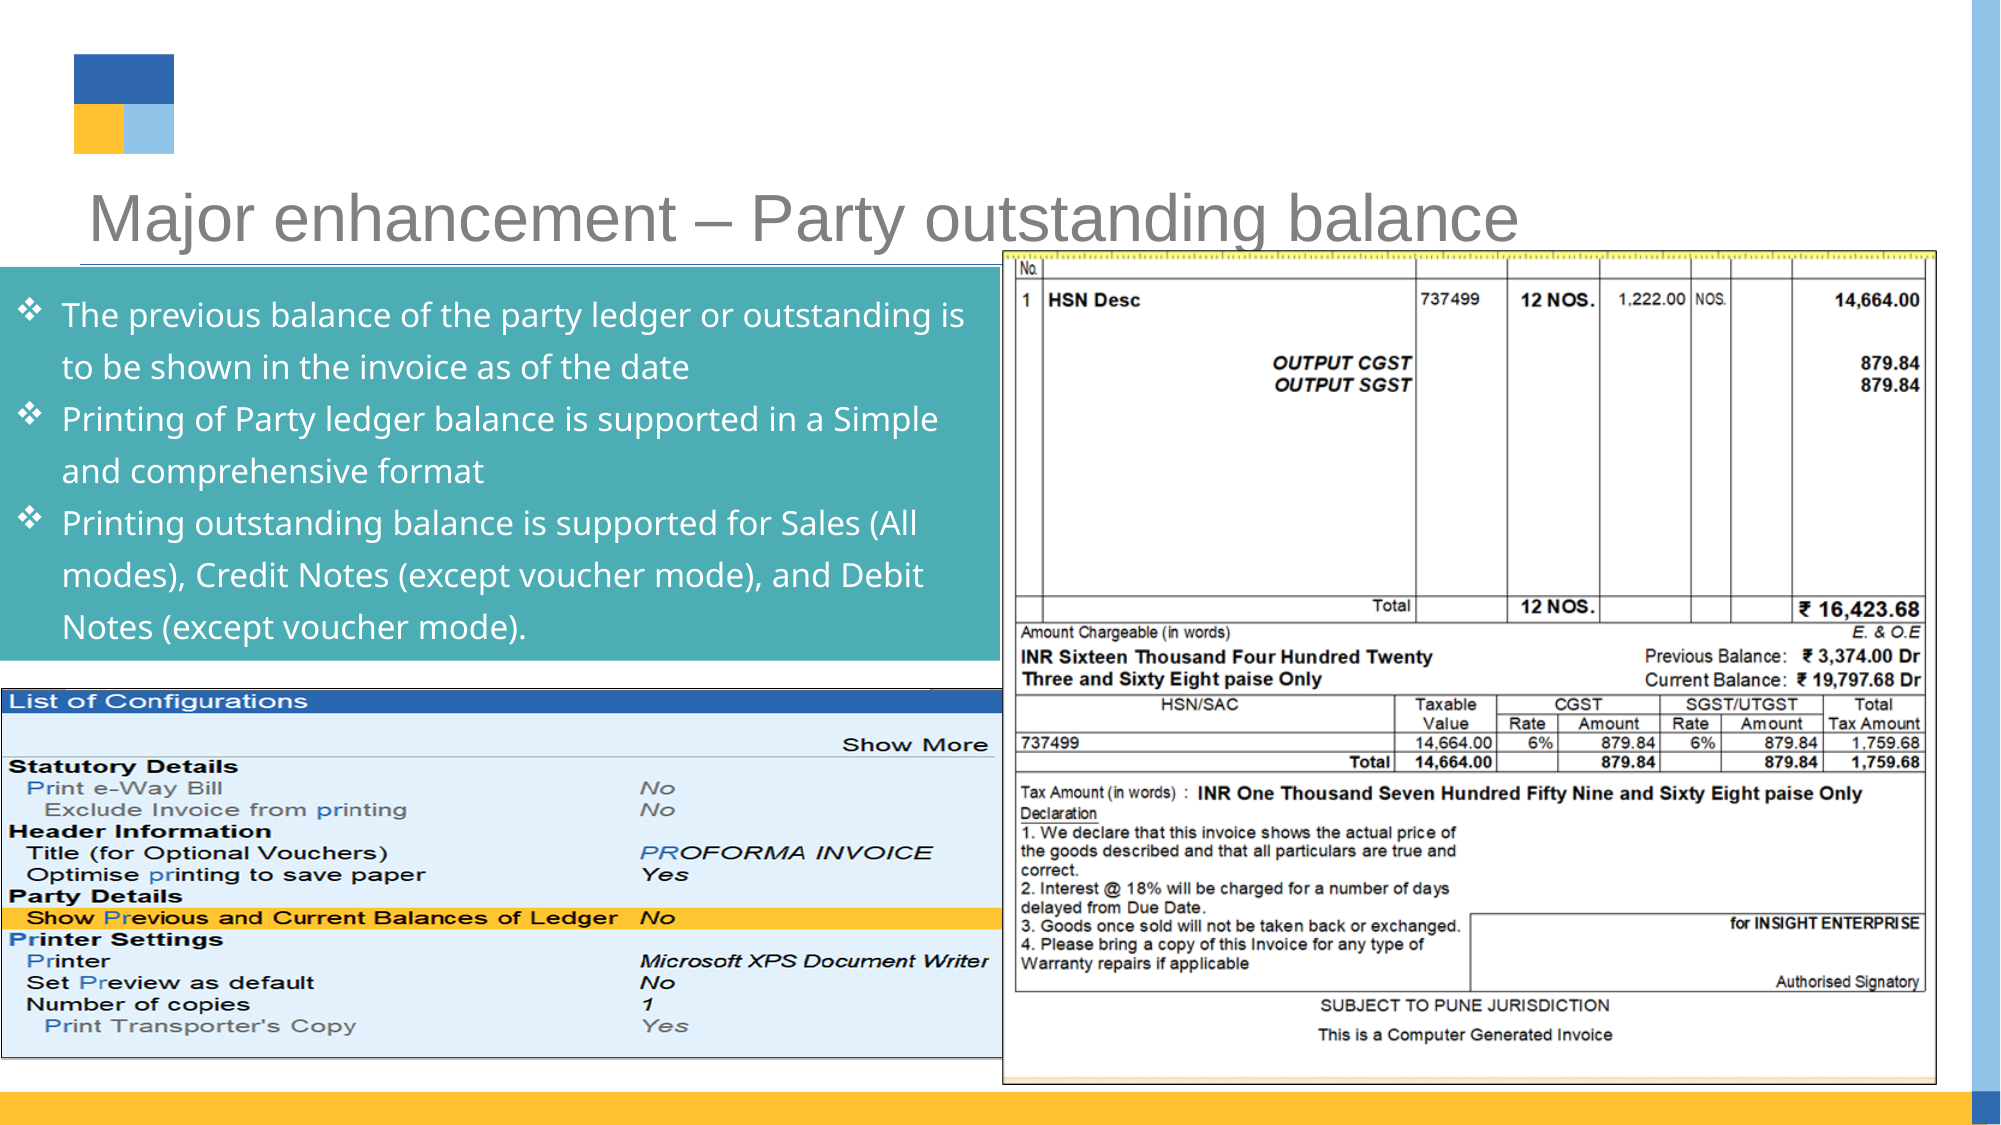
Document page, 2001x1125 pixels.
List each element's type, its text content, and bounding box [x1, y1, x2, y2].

title Major enhancement – Party outstanding balance [74, 176, 1904, 251]
picture [0, 250, 1937, 1085]
text_box The previous balance of the party ledger or outstanding is to be shown in the invoice as of the date Printing of Party ledger balance is supported in a Simple and comprehensive format Printing outstanding balance is supported for Sales (All modes), Credit Notes (except voucher mode), and Debit Notes (except voucher mode). [0, 266, 1000, 661]
picture [74, 54, 174, 154]
